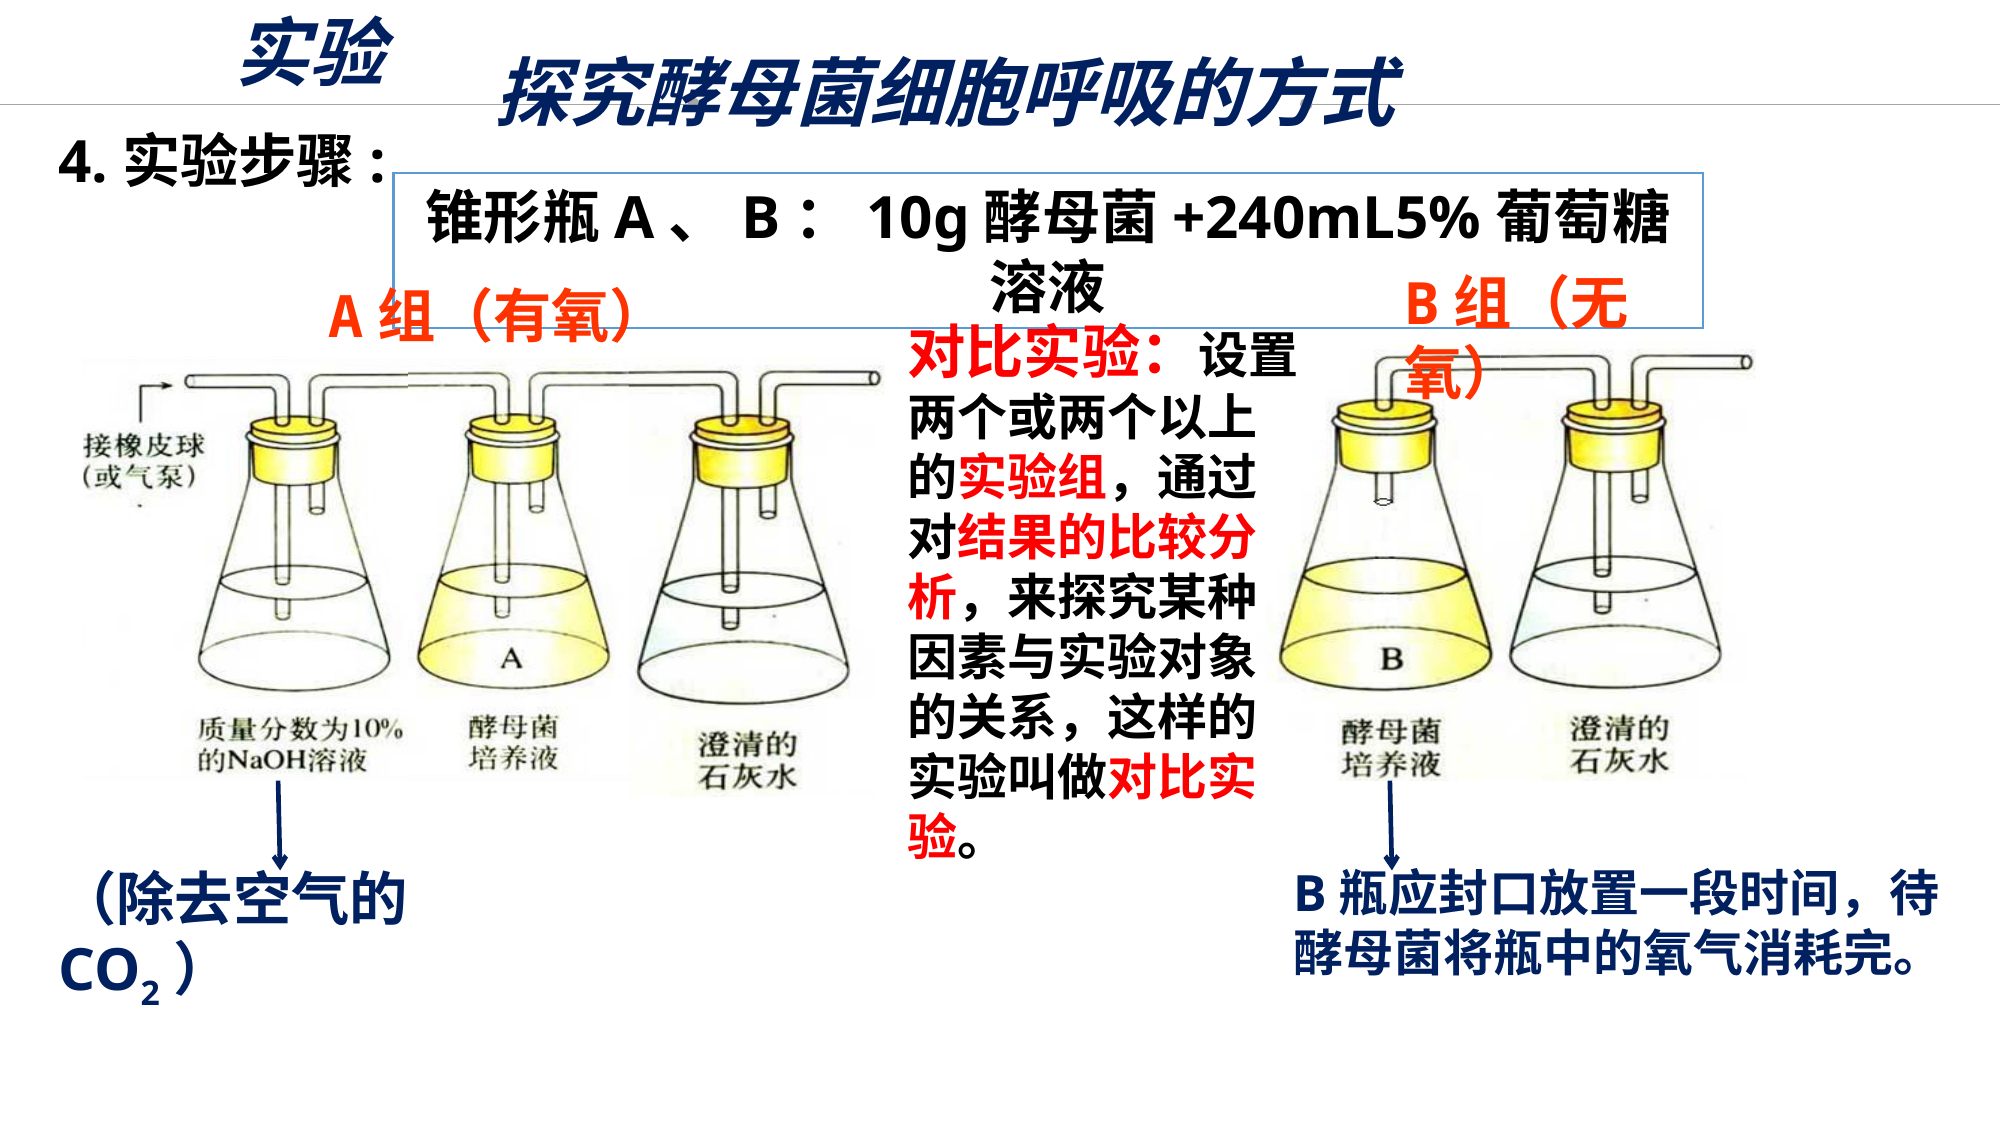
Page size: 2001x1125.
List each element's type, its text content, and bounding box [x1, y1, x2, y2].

text_box 锥形瓶A、B：10g酵母菌+240mL5%葡萄糖溶液 [392, 172, 1704, 329]
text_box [43, 780, 574, 941]
text_box 对比实验：设置两个或两个以上的实验组，通过对结果的比较分析，来探究某种因素与实验对象的关系，这样的实验叫做对比实验。 [892, 307, 1319, 873]
text_box B组（无氧） [1389, 258, 1703, 344]
picture [1255, 340, 1756, 781]
text_box 探究酵母菌细胞呼吸的方式 [479, 37, 1410, 124]
text_box 实验 [219, 0, 400, 103]
text_box B瓶应封口放置一段时间，待酵母菌将瓶中的氧气消耗完。 [1278, 854, 1981, 990]
text_box 4.实验步骤: [43, 124, 1838, 203]
text_box A组（有氧） [313, 271, 684, 356]
picture [83, 356, 885, 797]
